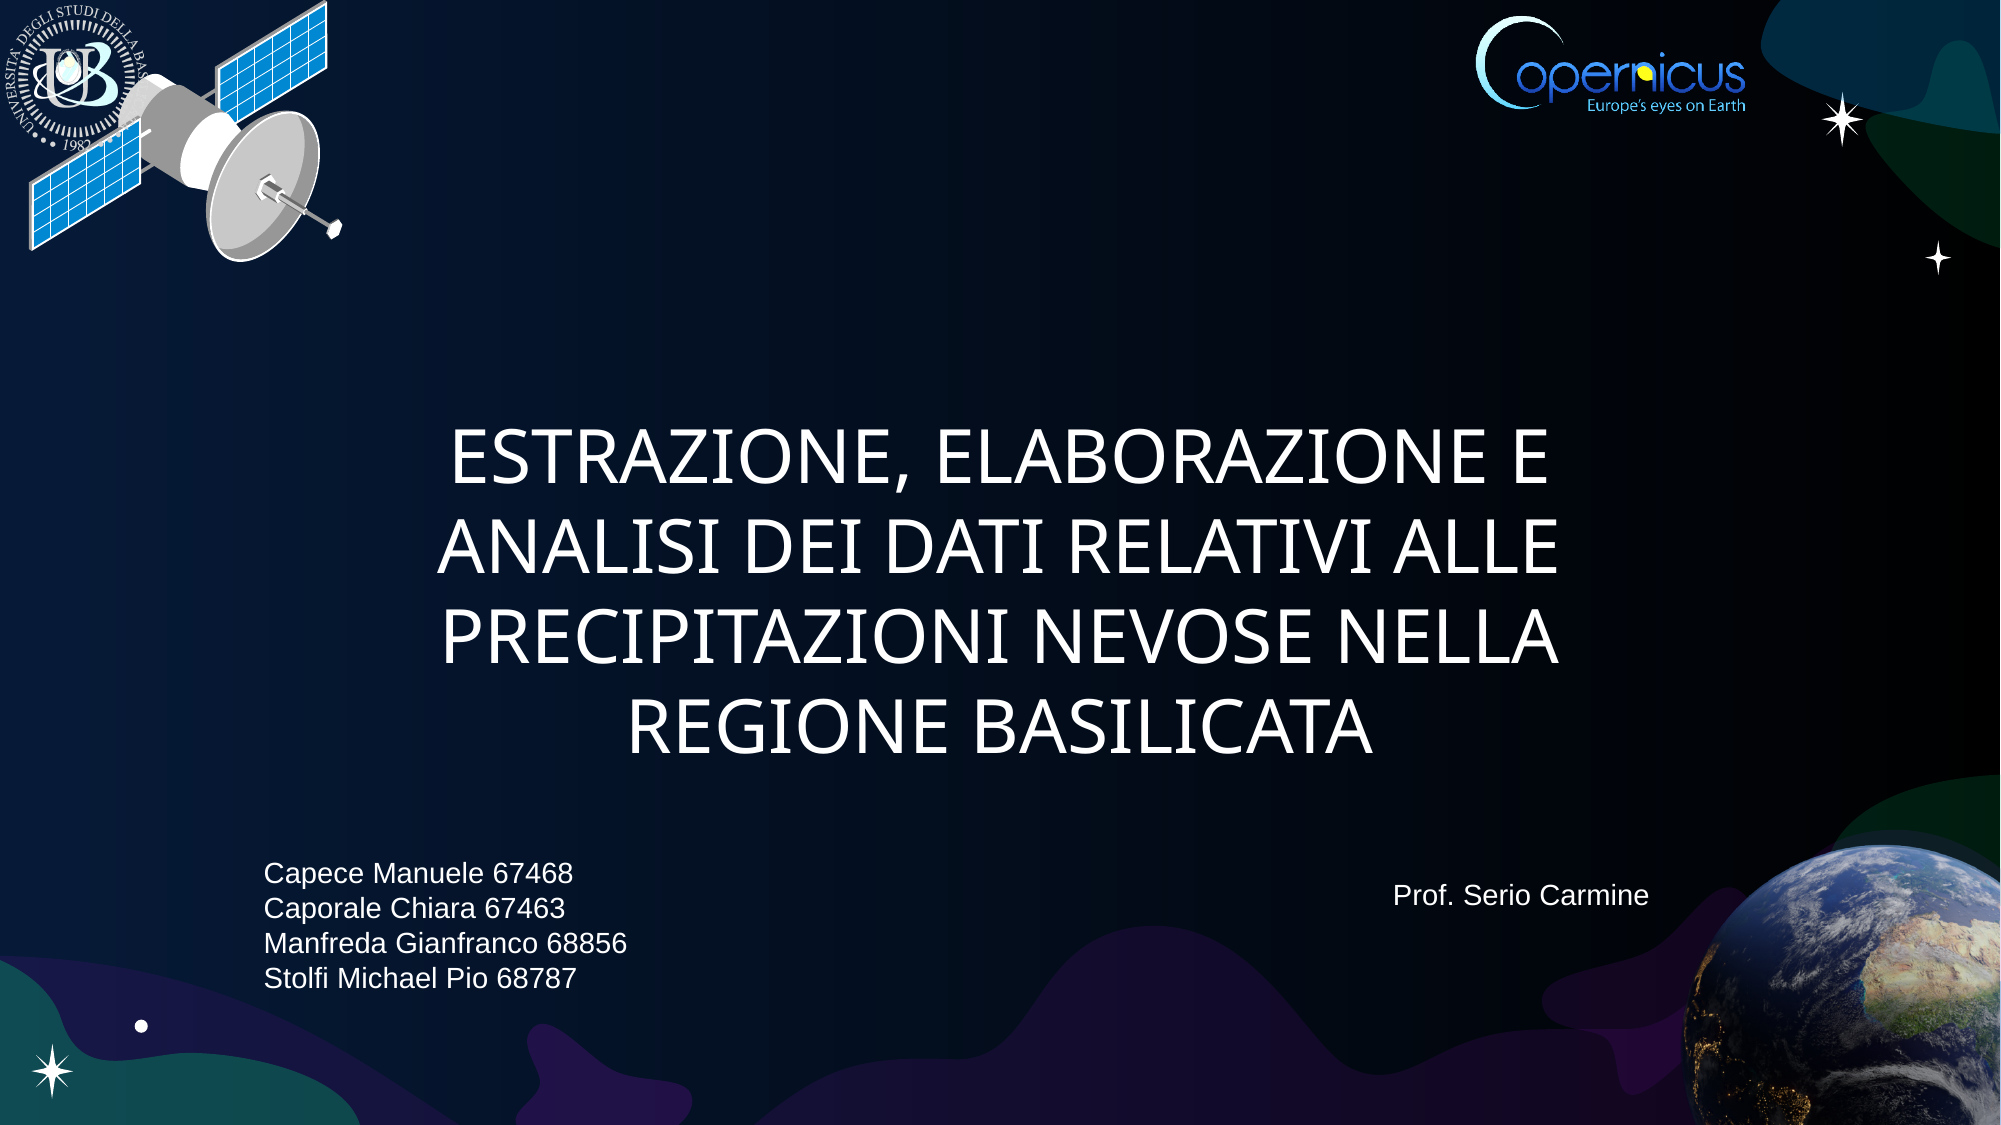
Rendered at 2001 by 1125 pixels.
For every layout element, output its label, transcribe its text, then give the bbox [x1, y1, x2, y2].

text_box Capece Manuele 67468 Caporale Chiara 67463 Manfreda Gianfranco 68856 Stolfi Michael Pio 68787 [248, 846, 646, 1072]
picture [1410, 0, 1810, 160]
text_box ESTRAZIONE, ELABORAZIONE E ANALISI DEI DATI RELATIVI ALLE PRECIPITAZIONI NEVOSE NELLA REGIONE BASILICATA [360, 401, 1640, 692]
picture [1654, 826, 2000, 1125]
text_box Prof. Serio Carmine [1378, 868, 1649, 919]
picture [5, 5, 148, 151]
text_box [28, 0, 343, 263]
